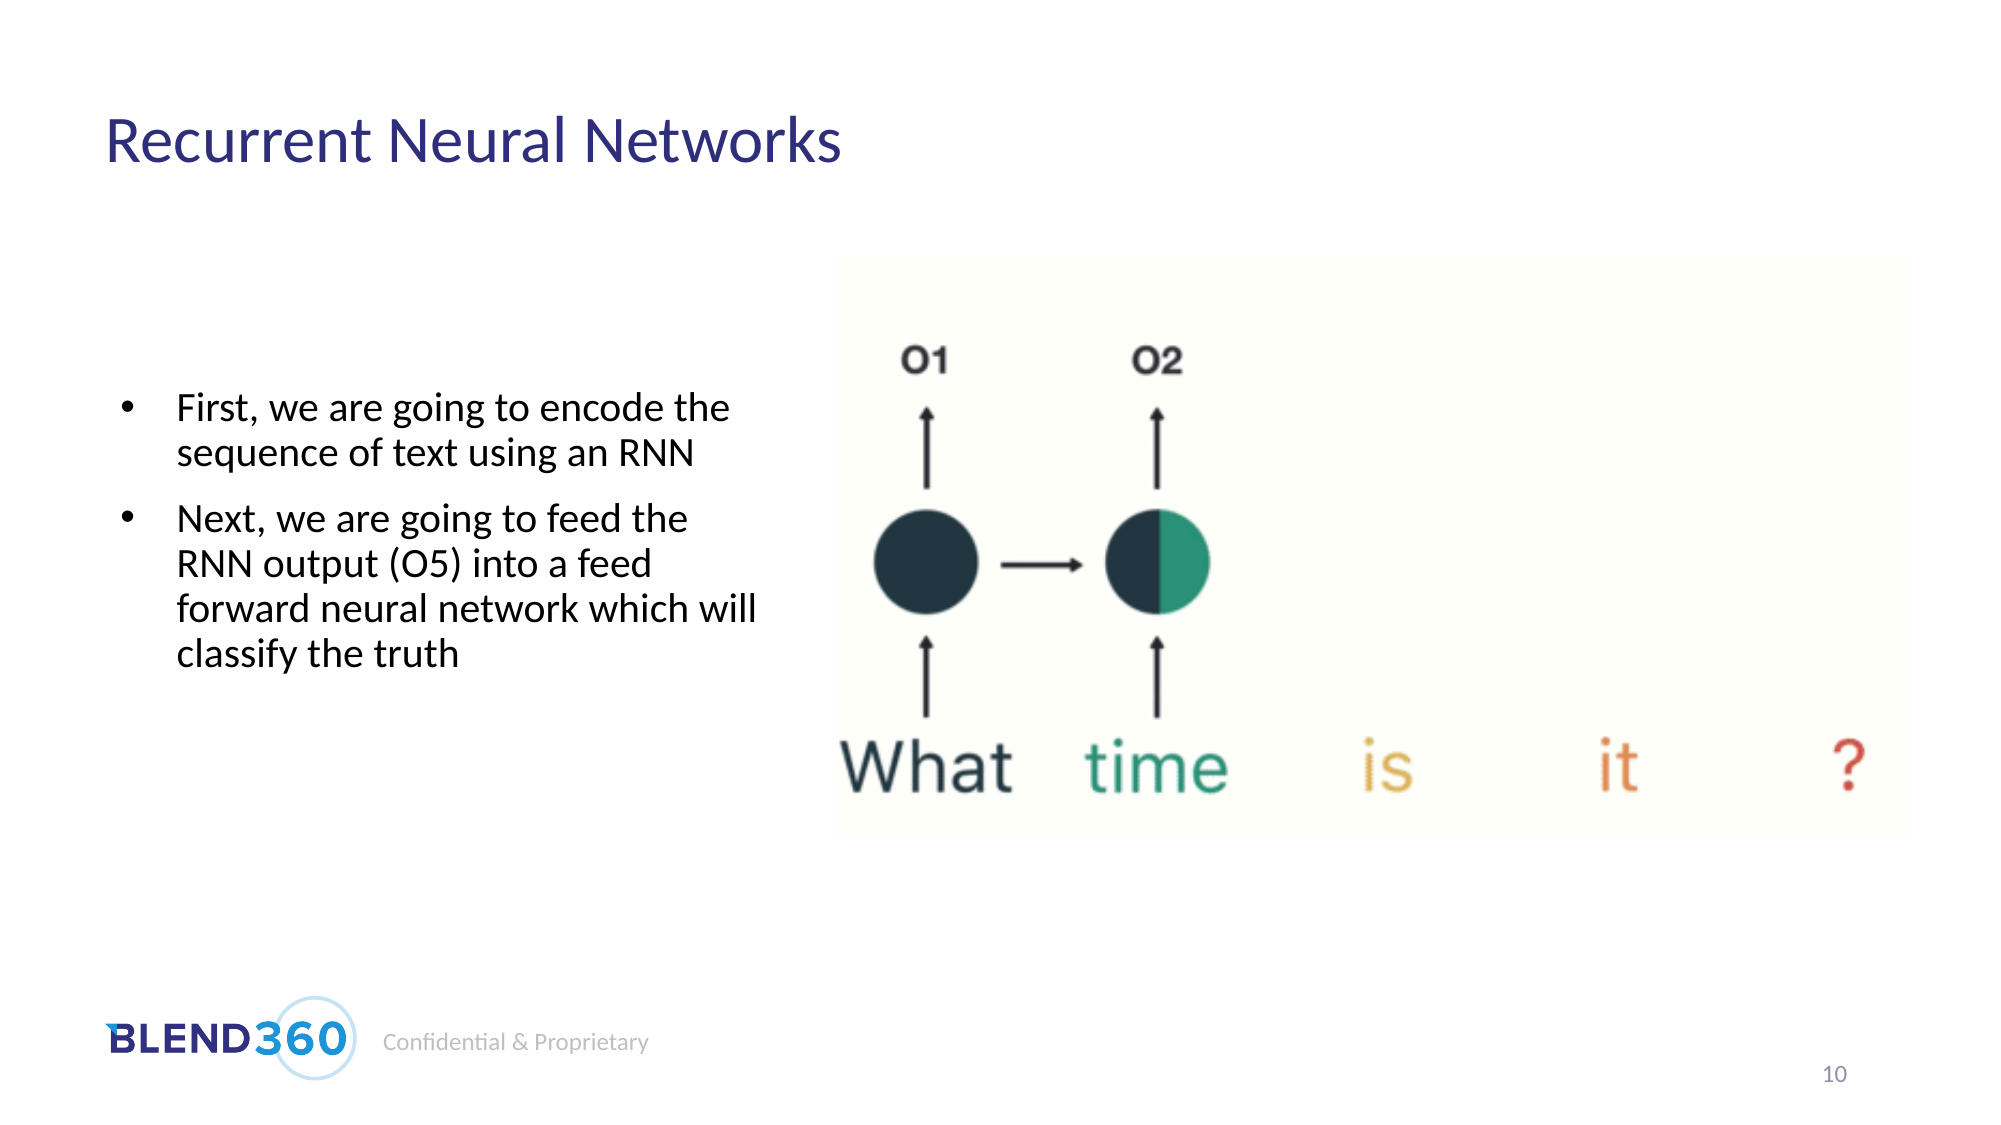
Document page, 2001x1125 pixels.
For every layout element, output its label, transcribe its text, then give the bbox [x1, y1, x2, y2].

title Recurrent Neural Networks [105, 104, 1908, 214]
picture [99, 988, 363, 1088]
picture [835, 256, 1908, 836]
list First, we are going to encode the sequence of text using an RNN Next, we are going to feed the RNN output (O5) into a feed forward neural network which will classify the truth [105, 378, 780, 1034]
slide_number 10 [1412, 1042, 1863, 1103]
